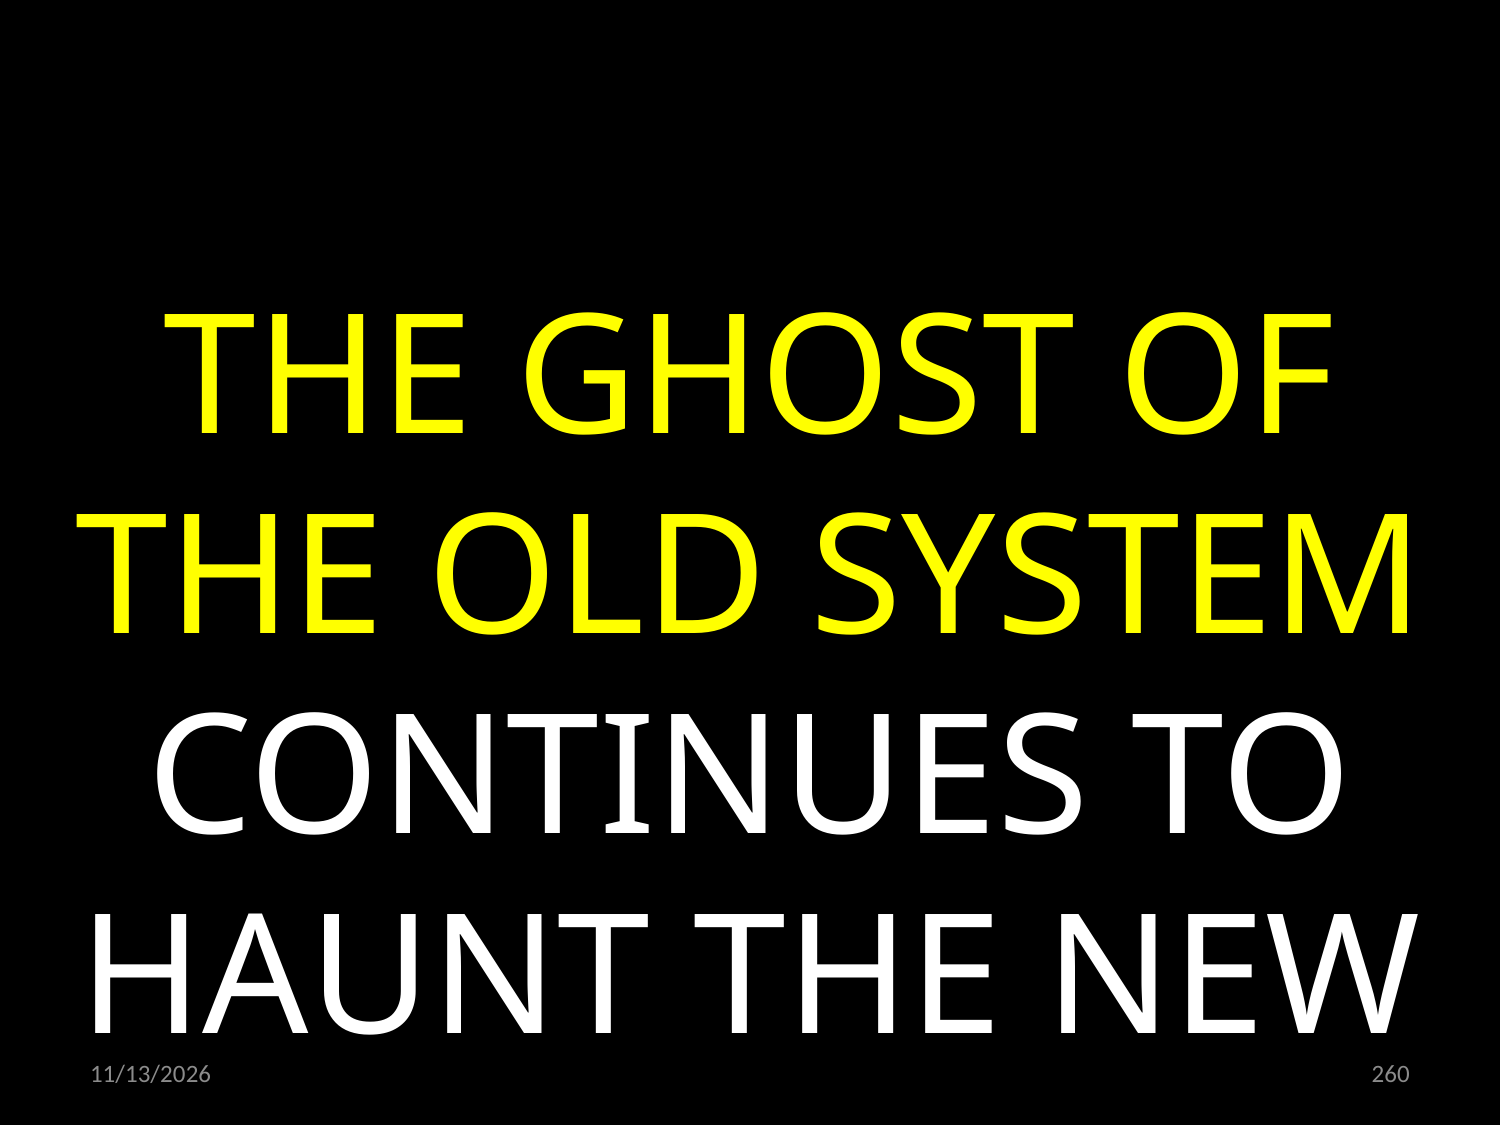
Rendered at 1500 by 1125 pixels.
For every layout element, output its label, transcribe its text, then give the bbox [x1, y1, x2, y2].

slide_number 260 [1074, 1042, 1425, 1103]
text_box THE GHOST OF THE OLD SYSTEM CONTINUES TO HAUNT THE NEW [0, 259, 1500, 361]
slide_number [75, 1042, 425, 1103]
